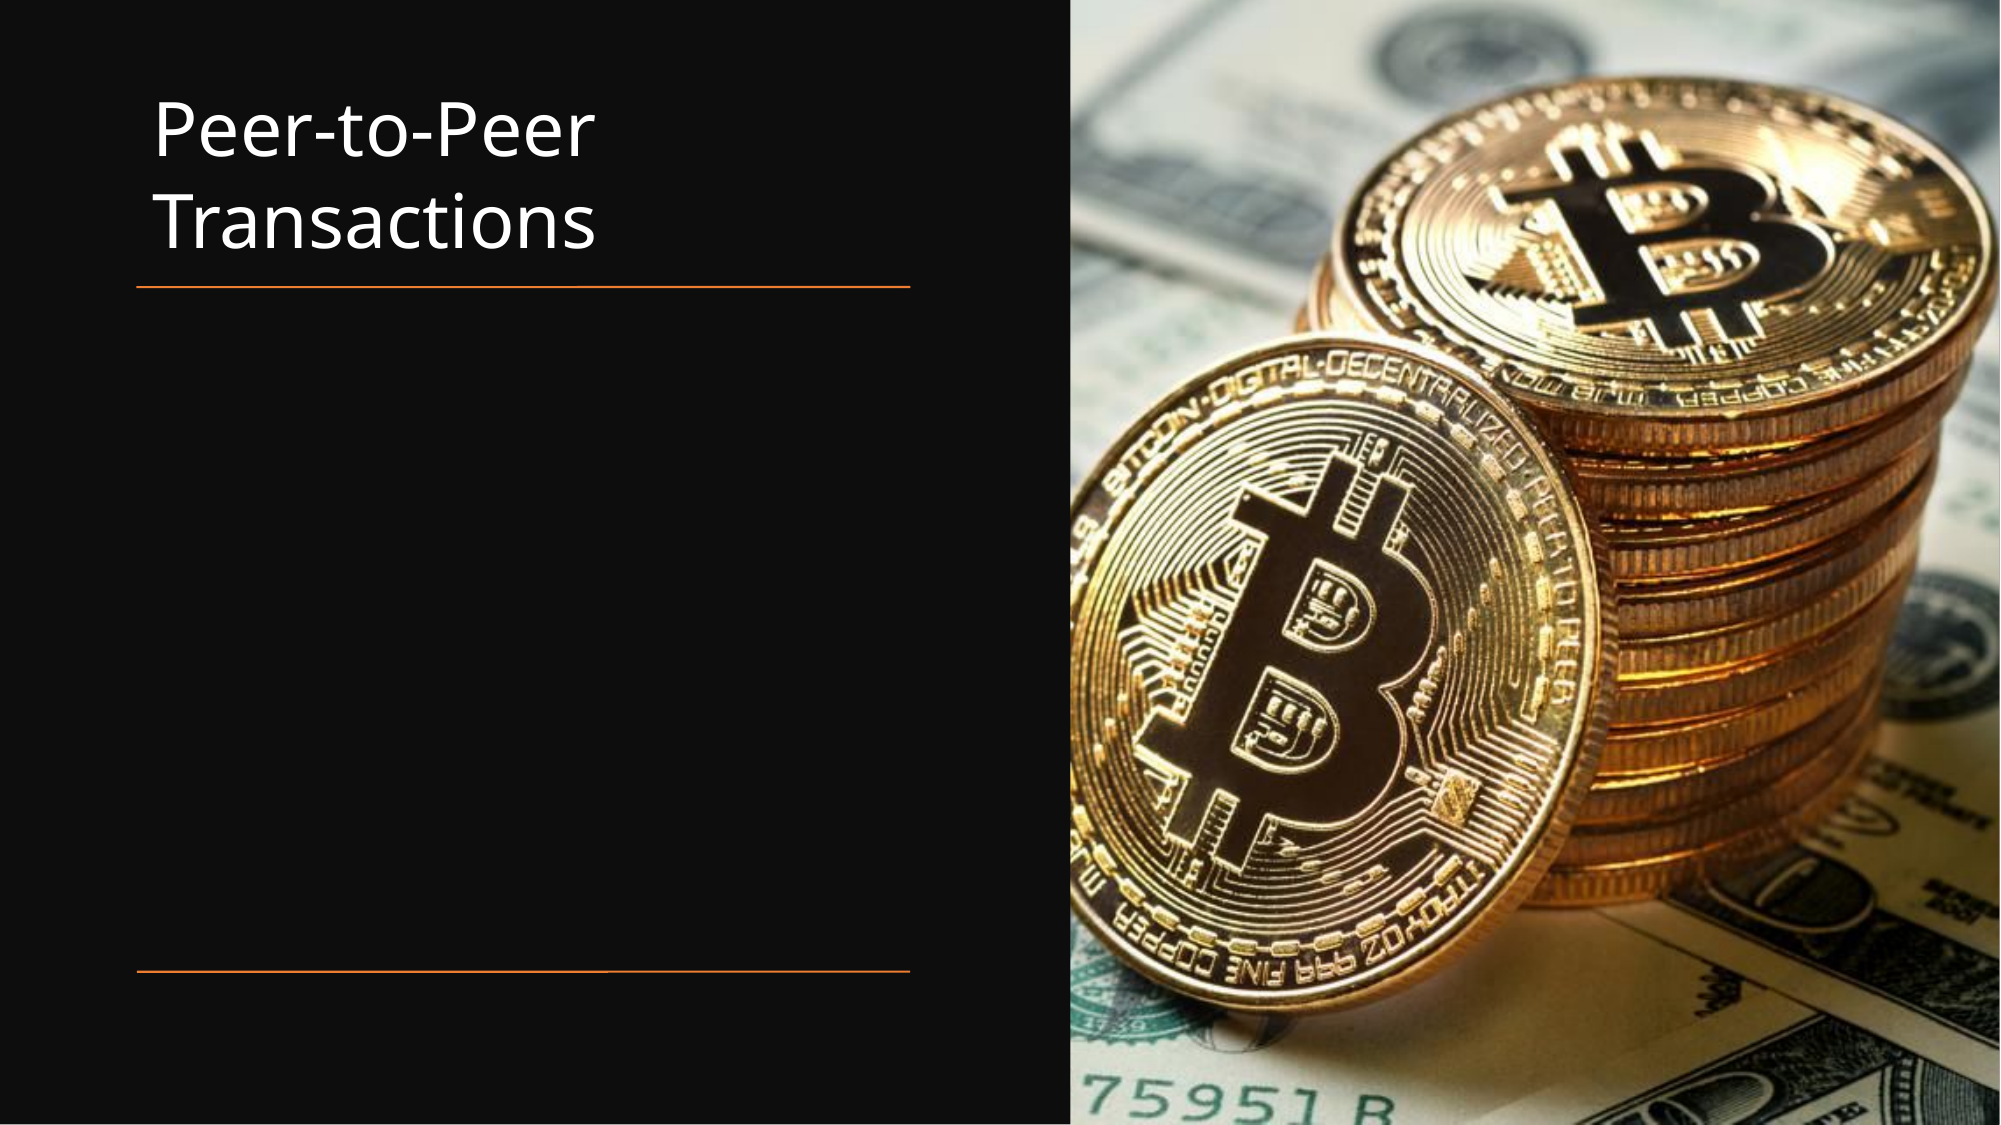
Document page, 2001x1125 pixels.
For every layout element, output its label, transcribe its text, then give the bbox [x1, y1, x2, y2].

text_box [0, 0, 1068, 1125]
text_box Peer-to-Peer Transactions [137, 73, 910, 275]
picture [1070, 0, 2000, 1125]
